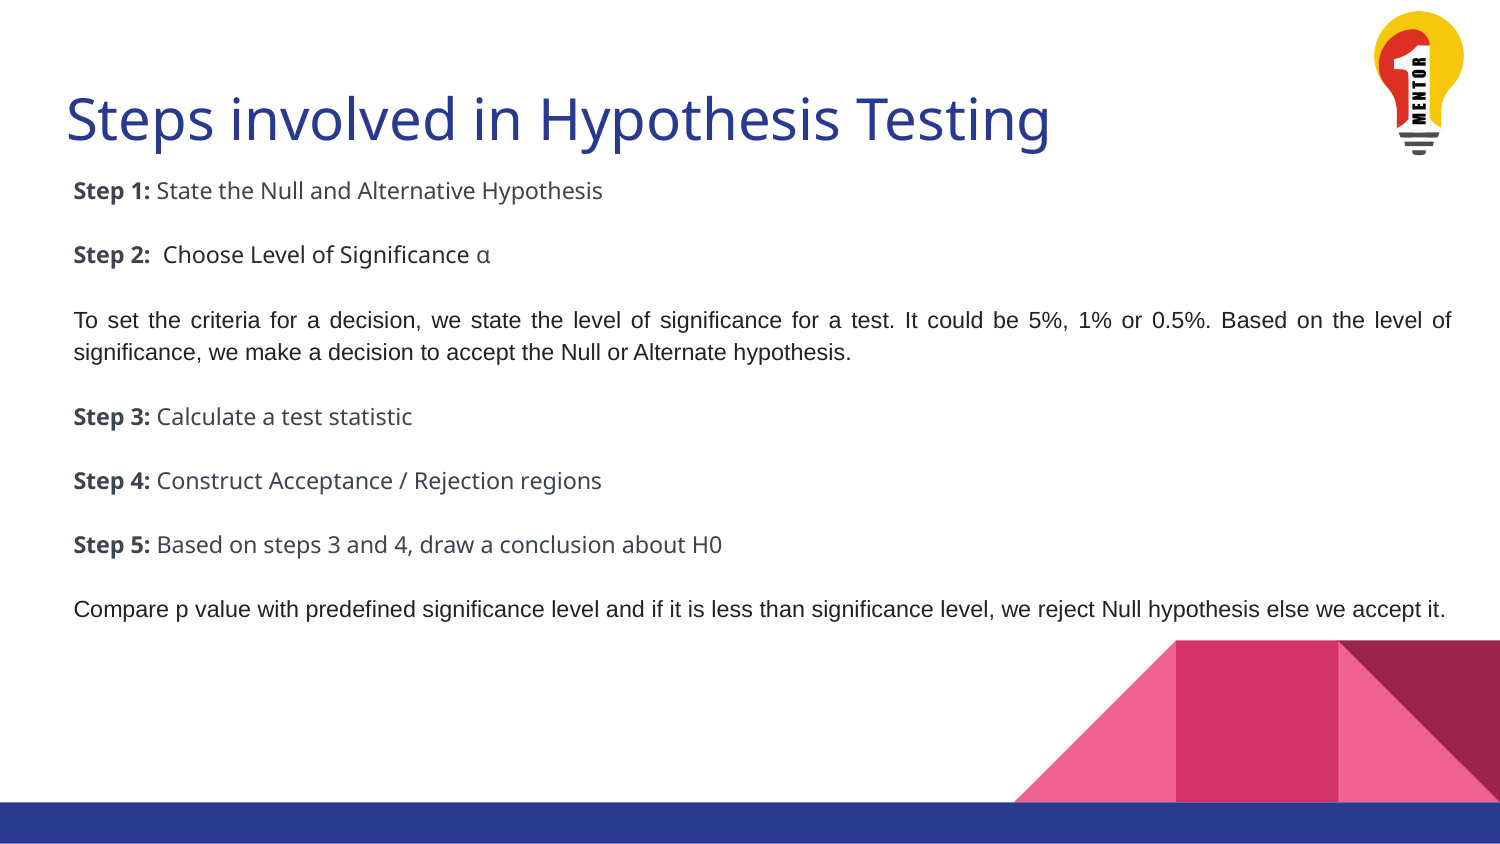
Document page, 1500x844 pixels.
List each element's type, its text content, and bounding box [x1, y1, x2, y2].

list Step 1: State the Null and Alternative Hypothesis Step 2: Choose Level of Significance α To set the criteria for a decision, we state the level of significance for a test. It could be 5%, 1% or 0.5%. Based on the level of significance, we make a decision to accept the Null or Alternate hypothesis. Step 3: Calculate a test statistic Step 4: Construct Acceptance / Rejection regions Step 5: Based on steps 3 and 4, draw a conclusion about H0 Compare p value with predefined significance level and if it is less than significance level, we reject Null hypothesis else we accept it. [58, 157, 1469, 687]
title Steps involved in Hypothesis Testing [51, 67, 1369, 167]
picture [1374, 11, 1465, 168]
